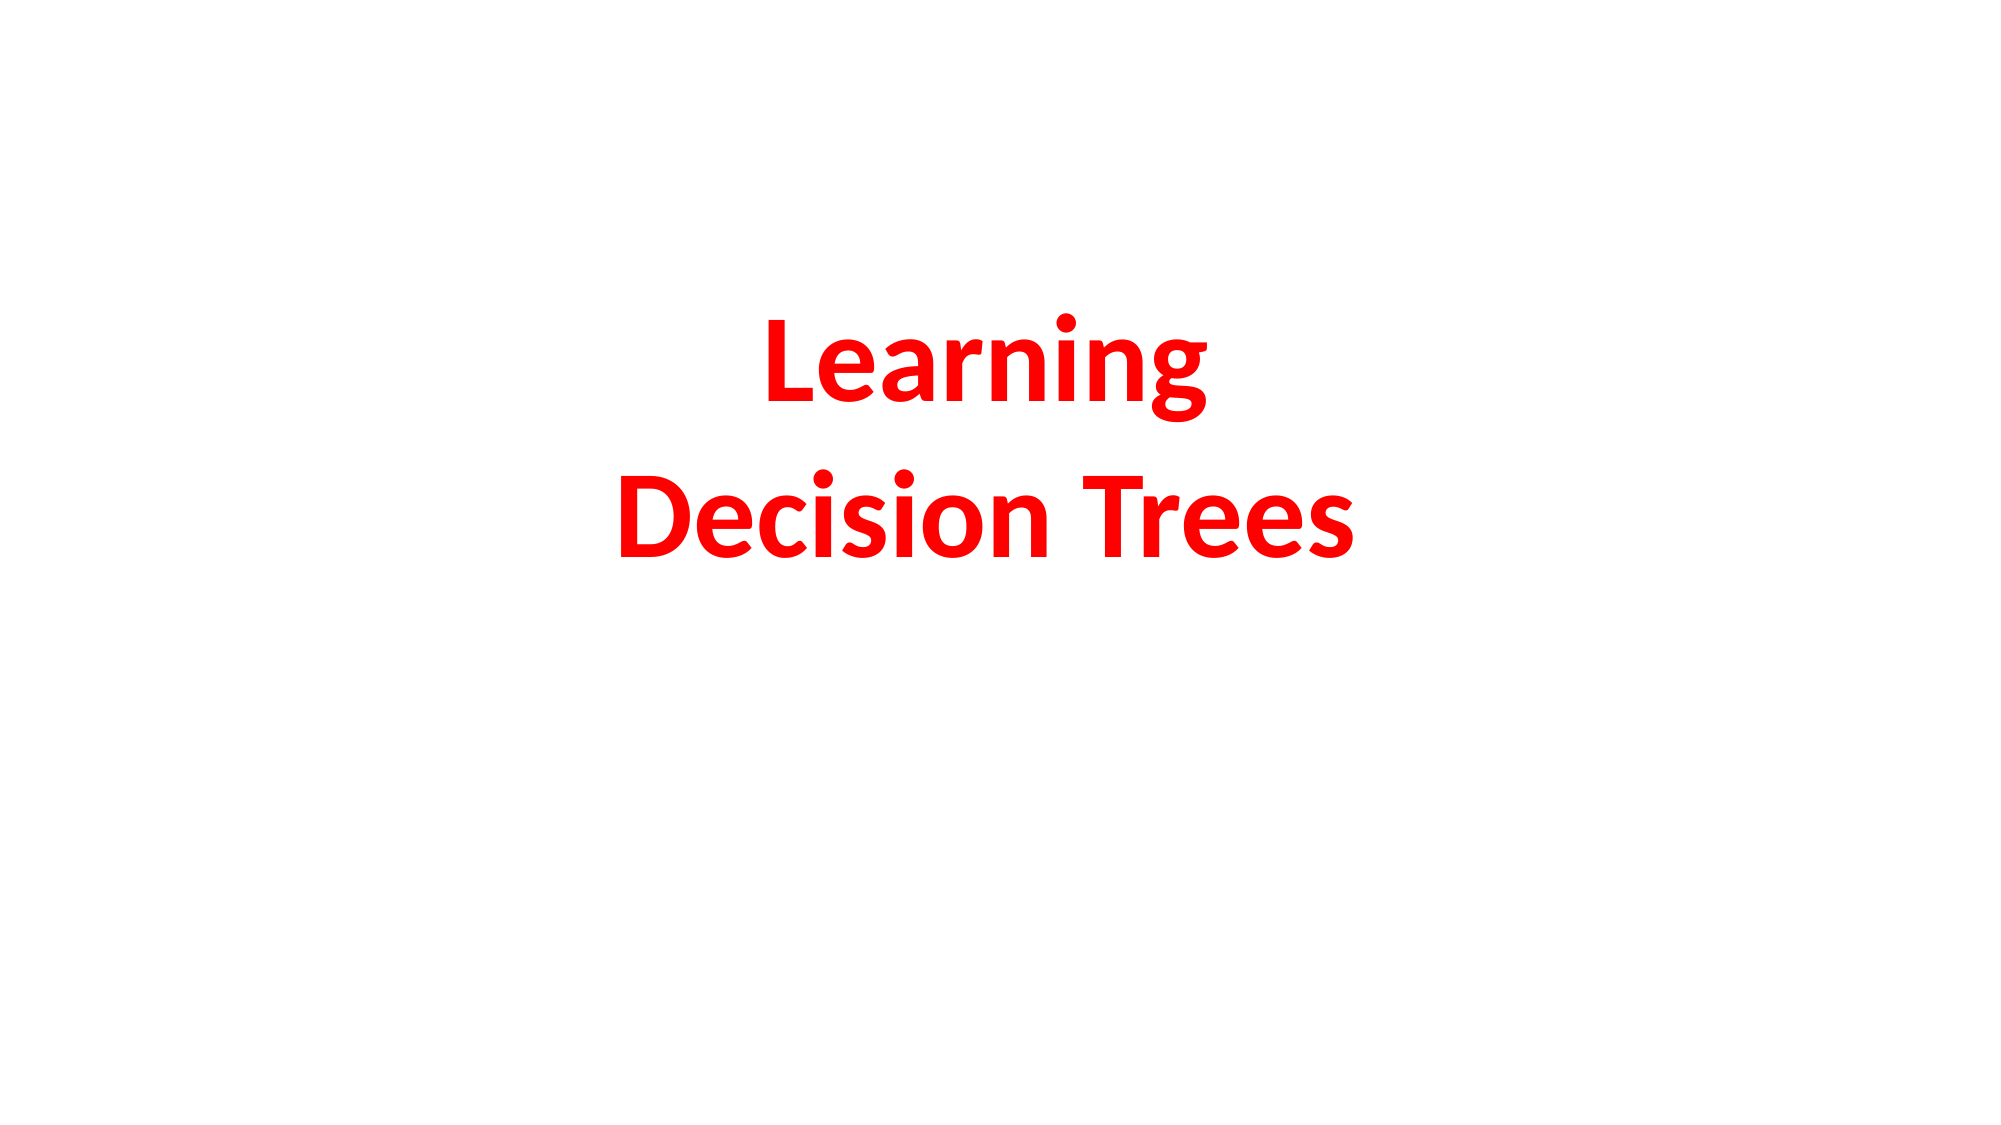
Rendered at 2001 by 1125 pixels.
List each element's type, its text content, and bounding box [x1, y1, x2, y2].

list Learning Decision Trees [137, 130, 1863, 1014]
